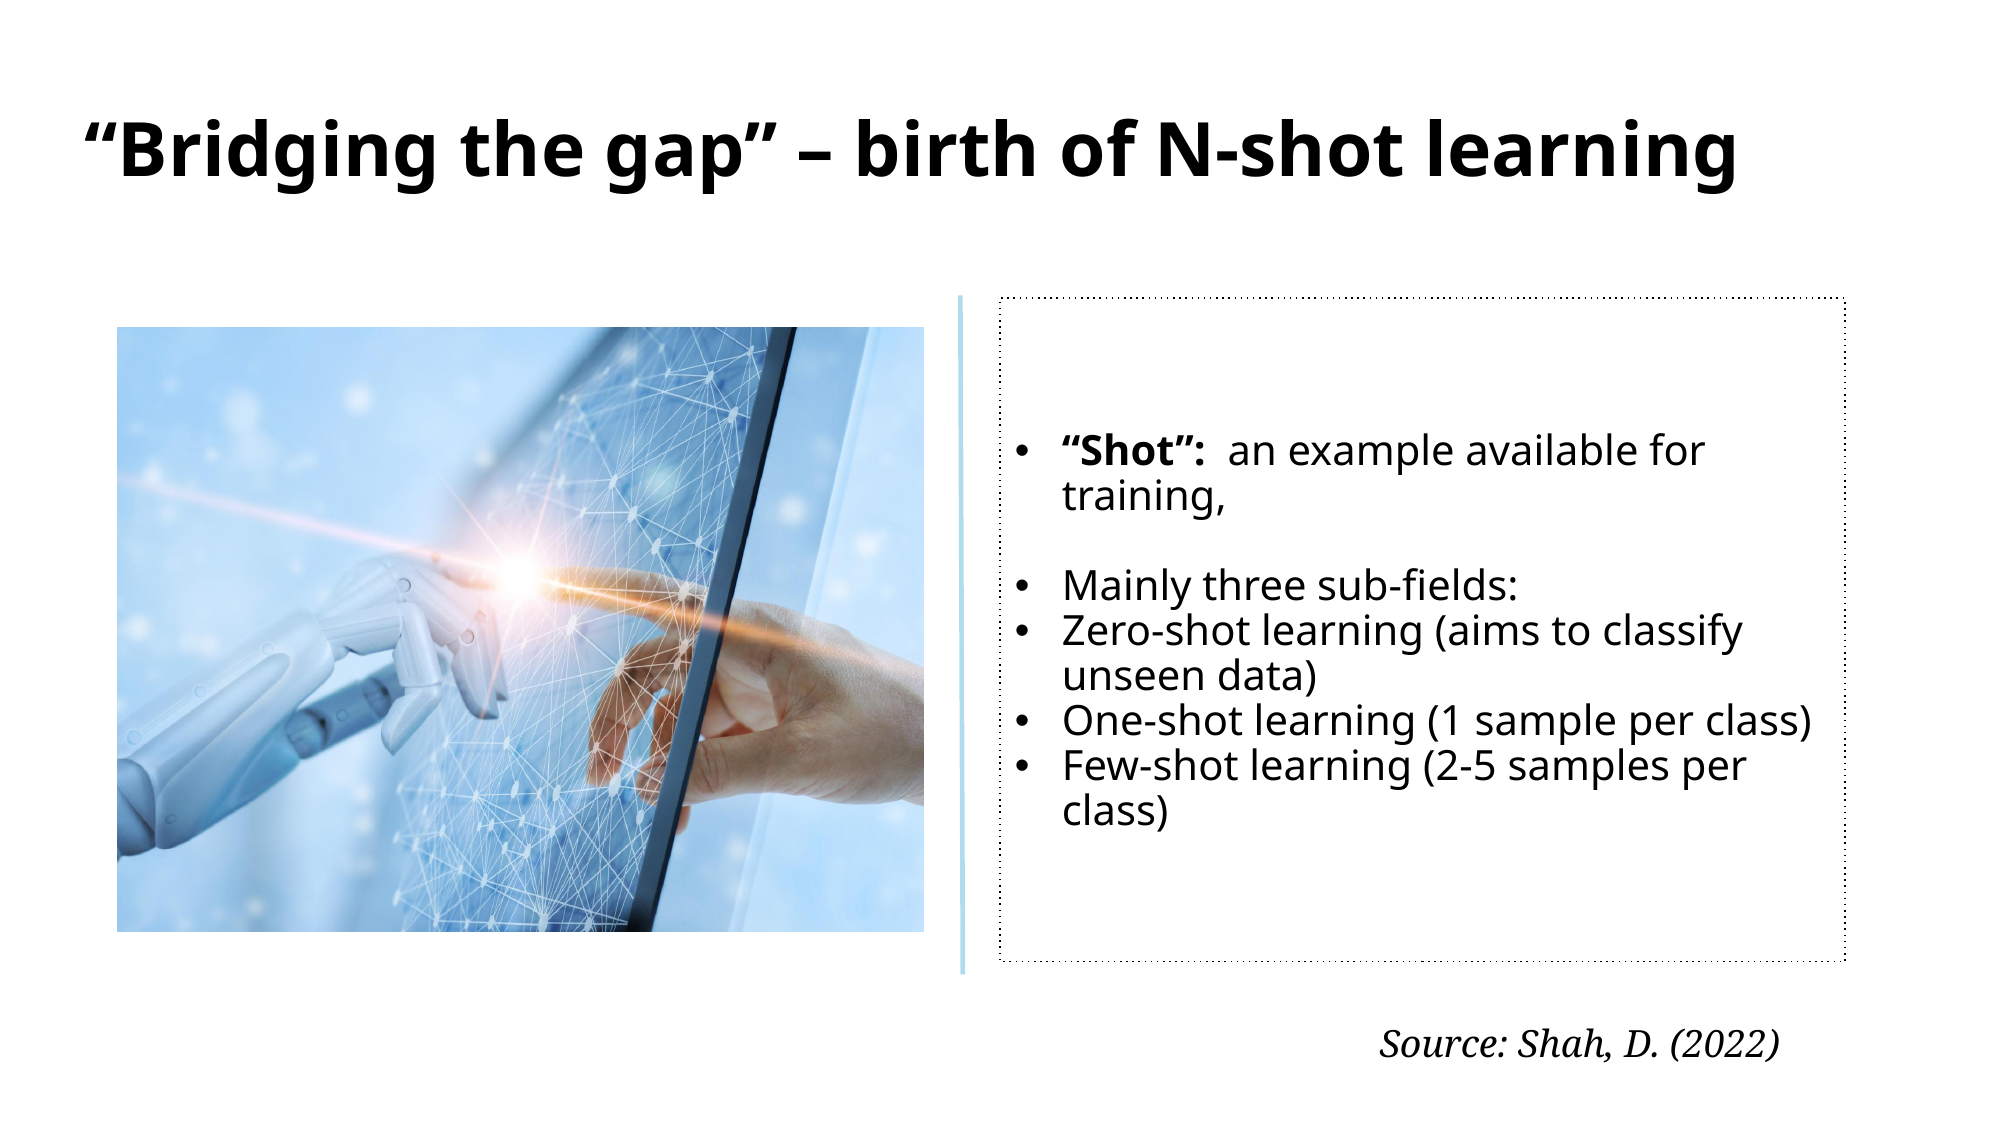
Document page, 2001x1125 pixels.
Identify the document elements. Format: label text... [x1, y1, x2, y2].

title “Bridging the gap” – birth of N-shot learning [69, 55, 1968, 201]
picture [117, 327, 924, 932]
text_box “Shot”: an example available for training, Mainly three sub-fields: Zero-shot learning (aims to classify unseen data) One-shot learning (1 sample per class) Few-shot learning (2-5 samples per class) [999, 298, 1845, 962]
text_box Source: Shah, D. (2022) [1364, 1017, 2000, 1070]
